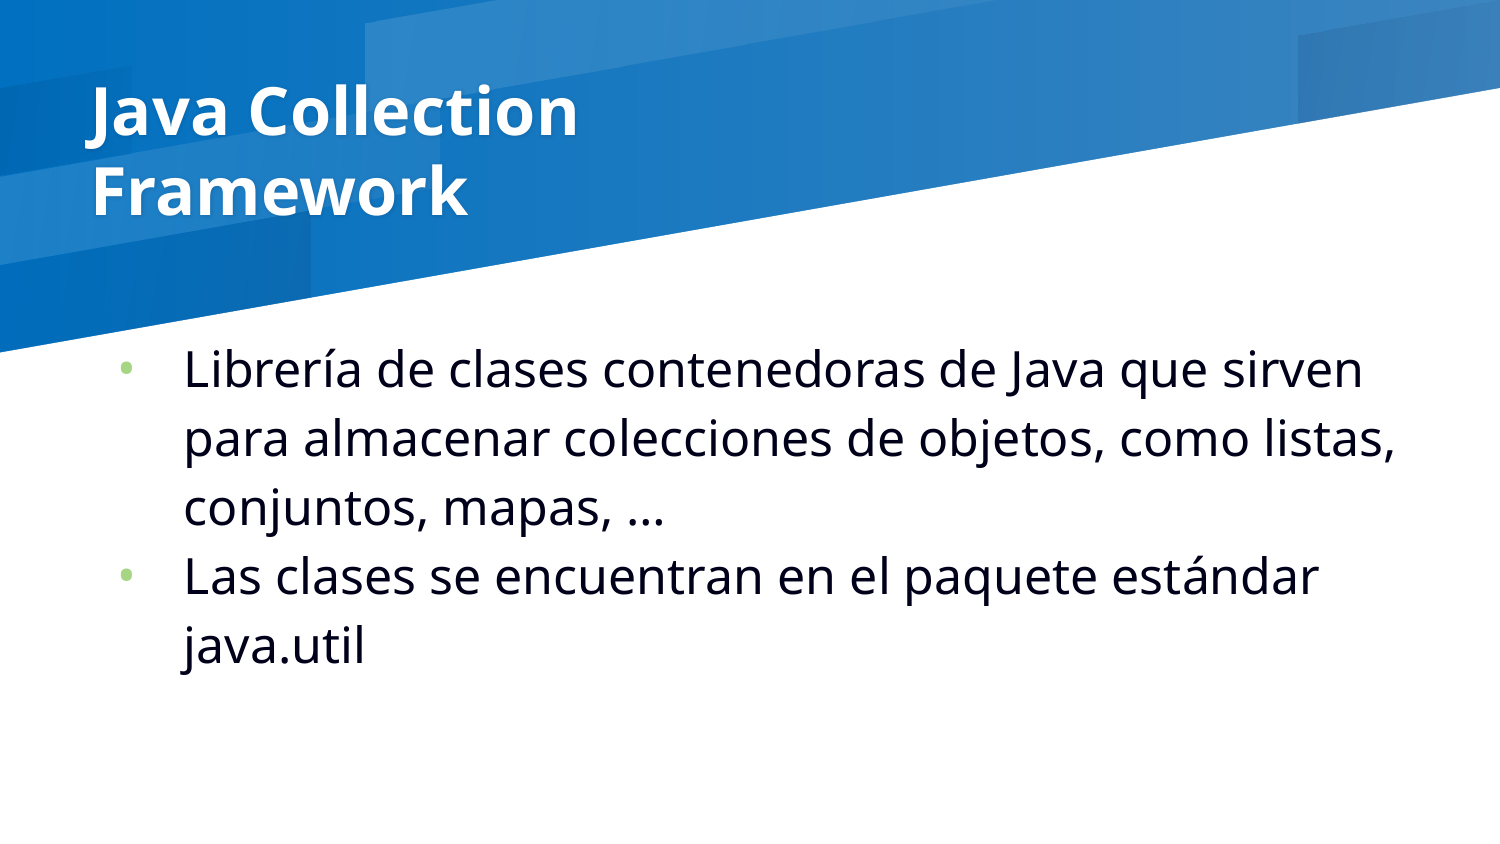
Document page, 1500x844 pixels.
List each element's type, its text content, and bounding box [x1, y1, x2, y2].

list Librería de clases contenedoras de Java que sirven para almacenar colecciones de objetos, como listas, conjuntos, mapas, … Las clases se encuentran en el paquete estándar java.util [93, 313, 1425, 767]
title Java Collection Framework [75, 0, 975, 298]
